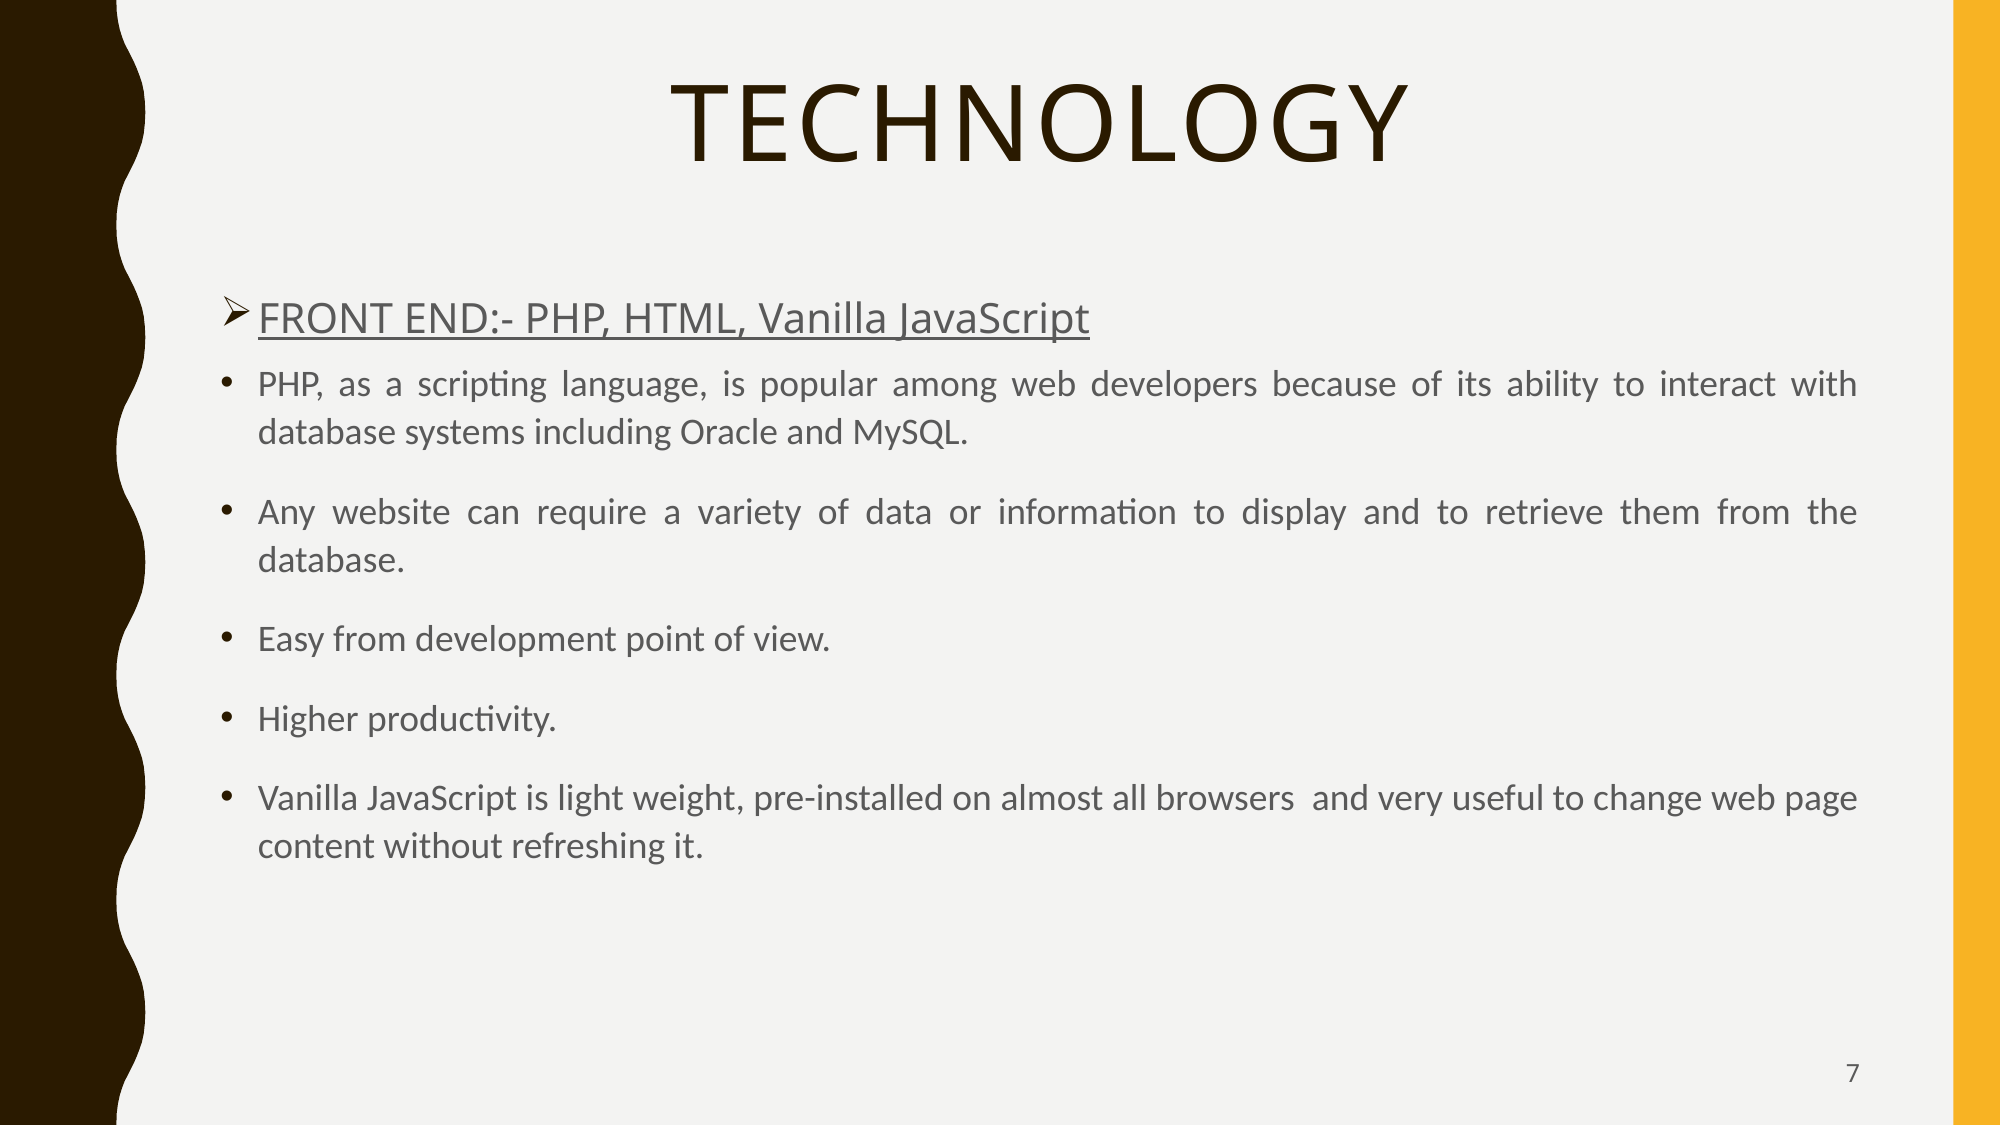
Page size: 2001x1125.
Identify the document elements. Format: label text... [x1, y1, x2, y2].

slide_number 7 [1412, 1045, 1875, 1103]
list FRONT END:- PHP, HTML, Vanilla JavaScript PHP, as a scripting language, is popular among web developers because of its ability to interact with database systems including Oracle and MySQL. Any website can require a variety of data or information to display and to retrieve them from the database. Easy from development point of view. Higher productivity. Vanilla JavaScript is light weight, pre-installed on almost all browsers and very useful to change web page content without refreshing it. [205, 279, 1875, 959]
title TECHNOLOGY [205, 62, 1875, 229]
